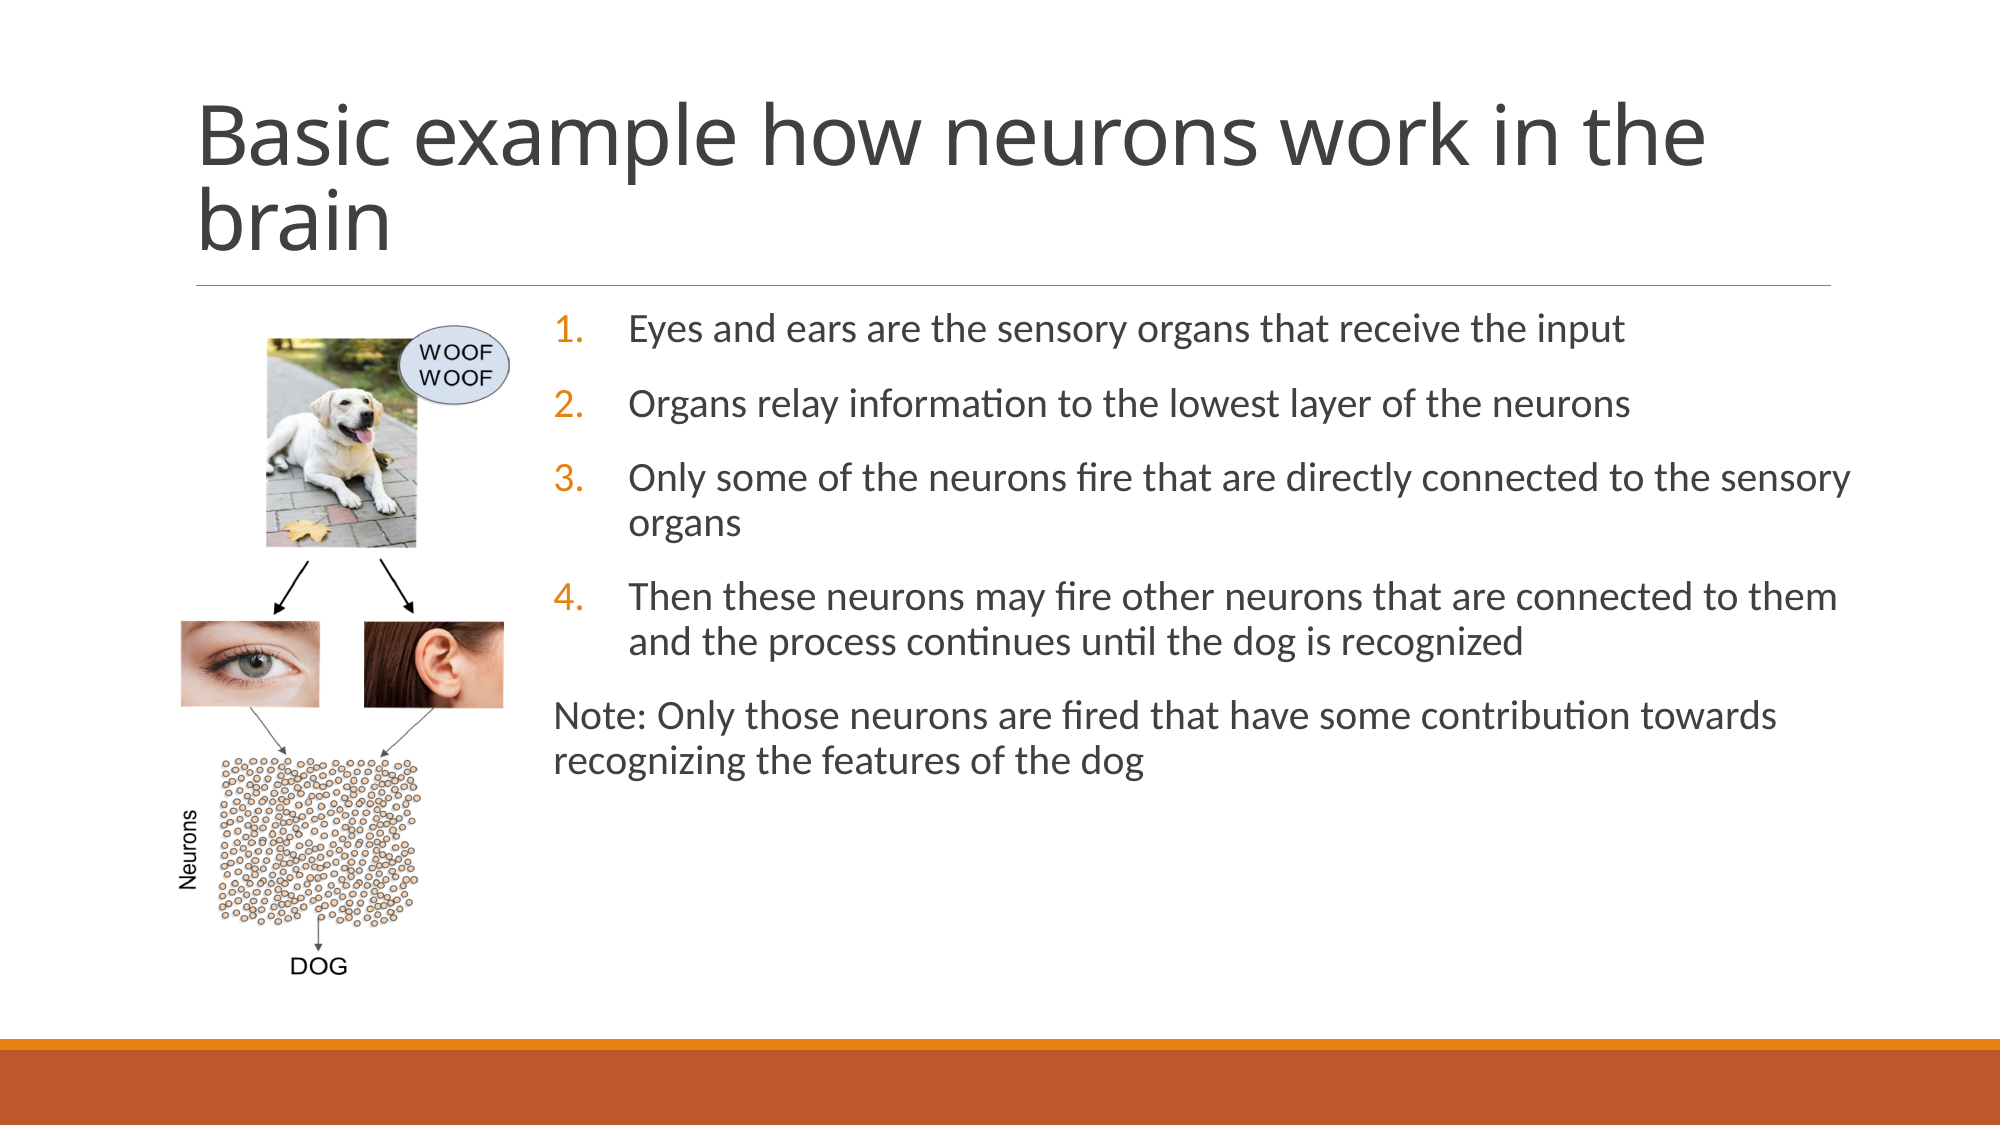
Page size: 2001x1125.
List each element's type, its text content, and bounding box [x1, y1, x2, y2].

title Basic example how neurons work in the brain [180, 37, 1830, 276]
list Eyes and ears are the sensory organs that receive the input Organs relay information to the lowest layer of the neurons Only some of the neurons fire that are directly connected to the sensory organs Then these neurons may fire other neurons that are connected to them and the process continues until the dog is recognized Note: Only those neurons are fired that have some contribution towards recognizing the features of the dog [553, 299, 1863, 1082]
picture [165, 841, 553, 980]
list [24, 450, 694, 841]
picture [165, 313, 553, 450]
